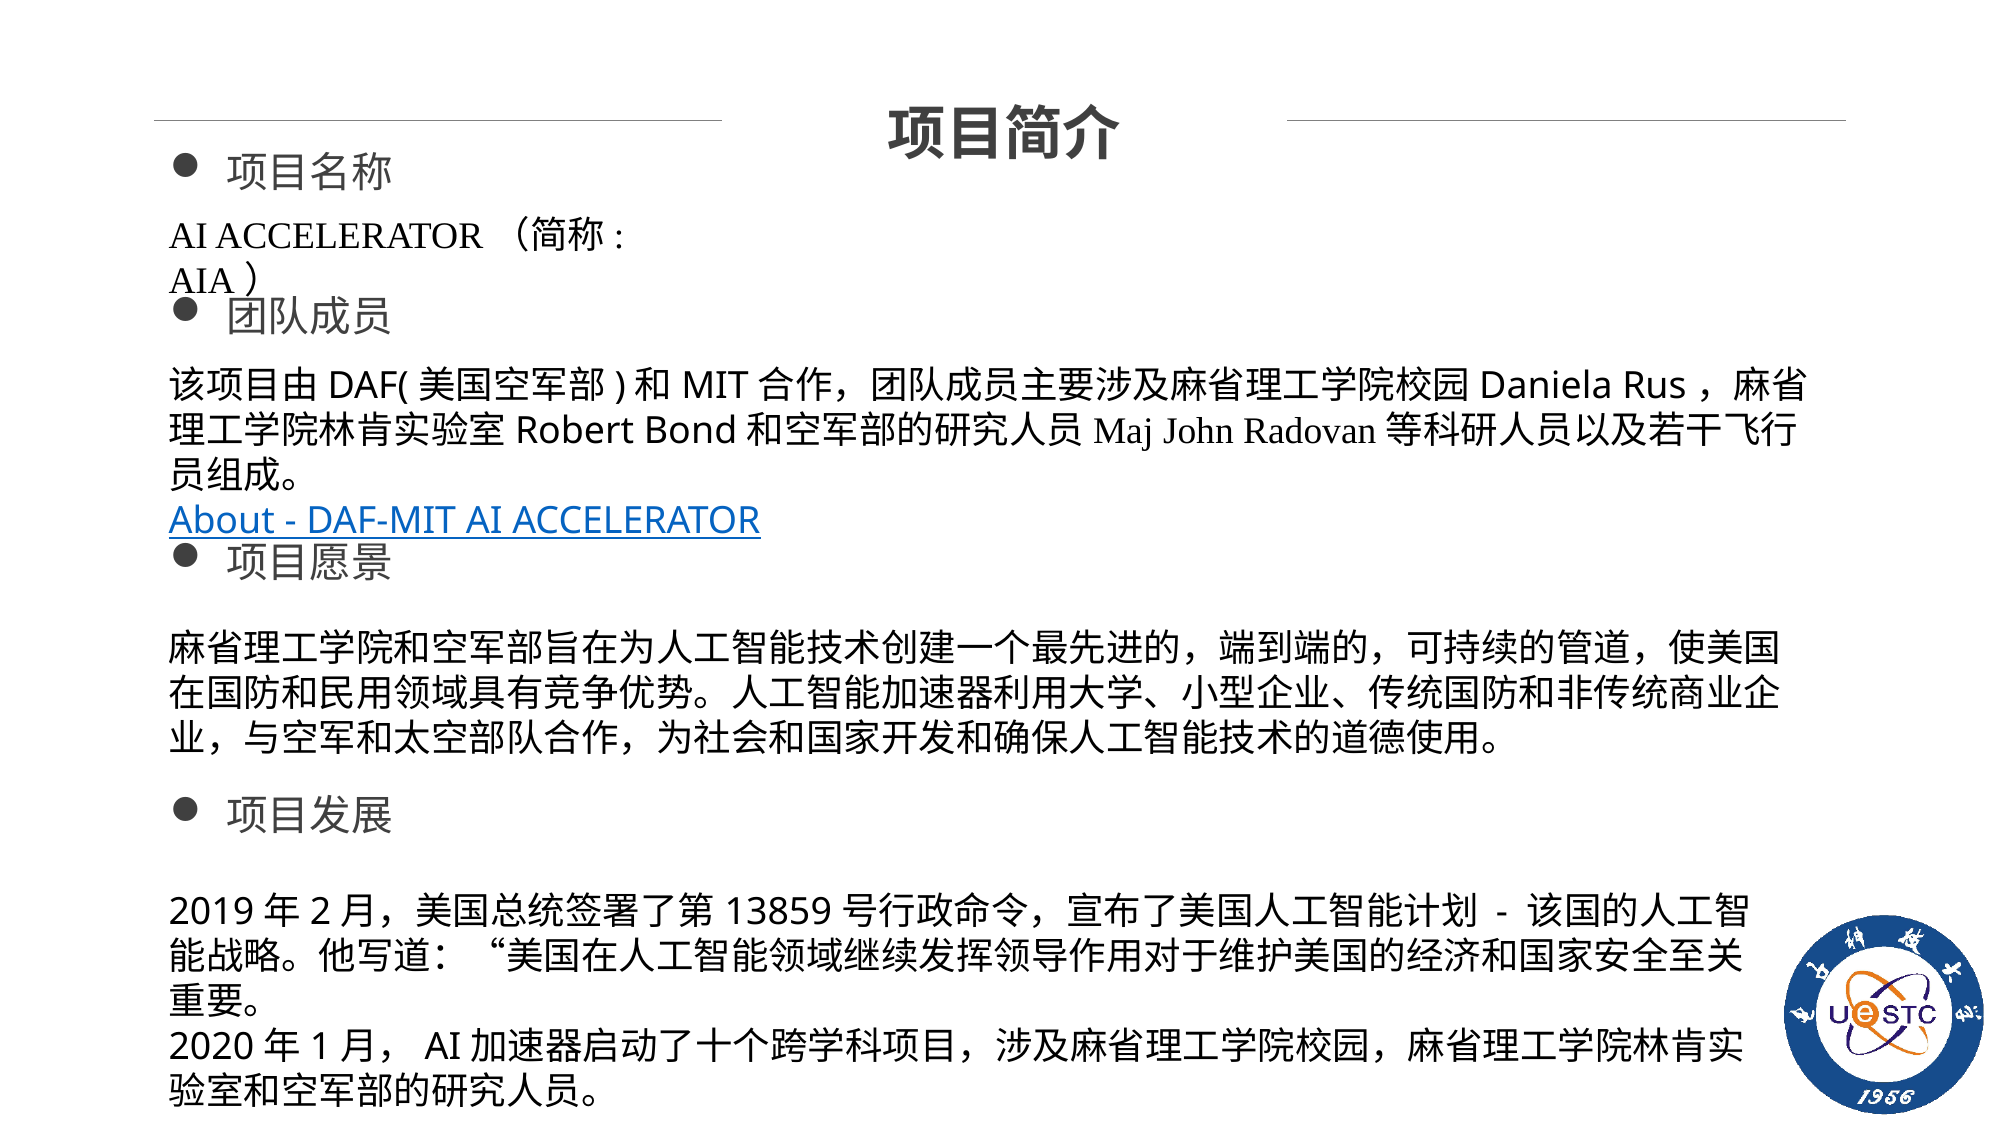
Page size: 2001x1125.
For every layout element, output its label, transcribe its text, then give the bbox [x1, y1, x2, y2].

text_box 项目名称 [154, 171, 408, 203]
picture [1773, 903, 1997, 1125]
text_box AI ACCELERATOR（简称: AIA） [153, 203, 722, 309]
text_box 麻省理工学院和空军部旨在为人工智能技术创建一个最先进的，端到端的，可持续的管道，使美国在国防和民用领域具有竞争优势。人工智能加速器利用大学、小型企业、传统国防和非传统商业企业，与空军和太空部队合作，为社会和国家开发和确保人工智能技术的道德使用。 [153, 616, 1827, 767]
text_box 2019年2月，美国总统签署了第13859号行政命令，宣布了美国人工智能计划 - 该国的人工智能战略。他写道：“美国在人工智能领域继续发挥领导作用对于维护美国的经济和国家安全至关重要。 2020年1月，AI加速器启动了十个跨学科项目，涉及麻省理工学院校园，麻省理工学院林肯实验室和空军部的研究人员。 [153, 879, 1788, 1125]
text_box 该项目由DAF(美国空军部)和MIT合作，团队成员主要涉及麻省理工学院校园Daniela Rus，麻省理工学院林肯实验室Robert Bond和空军部的研究人员Maj John Radovan等科研人员以及若干飞行员组成。 About - DAF-MIT AI ACCELERATOR [153, 353, 1827, 555]
text_box 项目愿景 [154, 555, 408, 594]
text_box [153, 74, 1847, 171]
text_box 团队成员 [154, 282, 408, 347]
text_box 项目发展 [154, 781, 408, 847]
